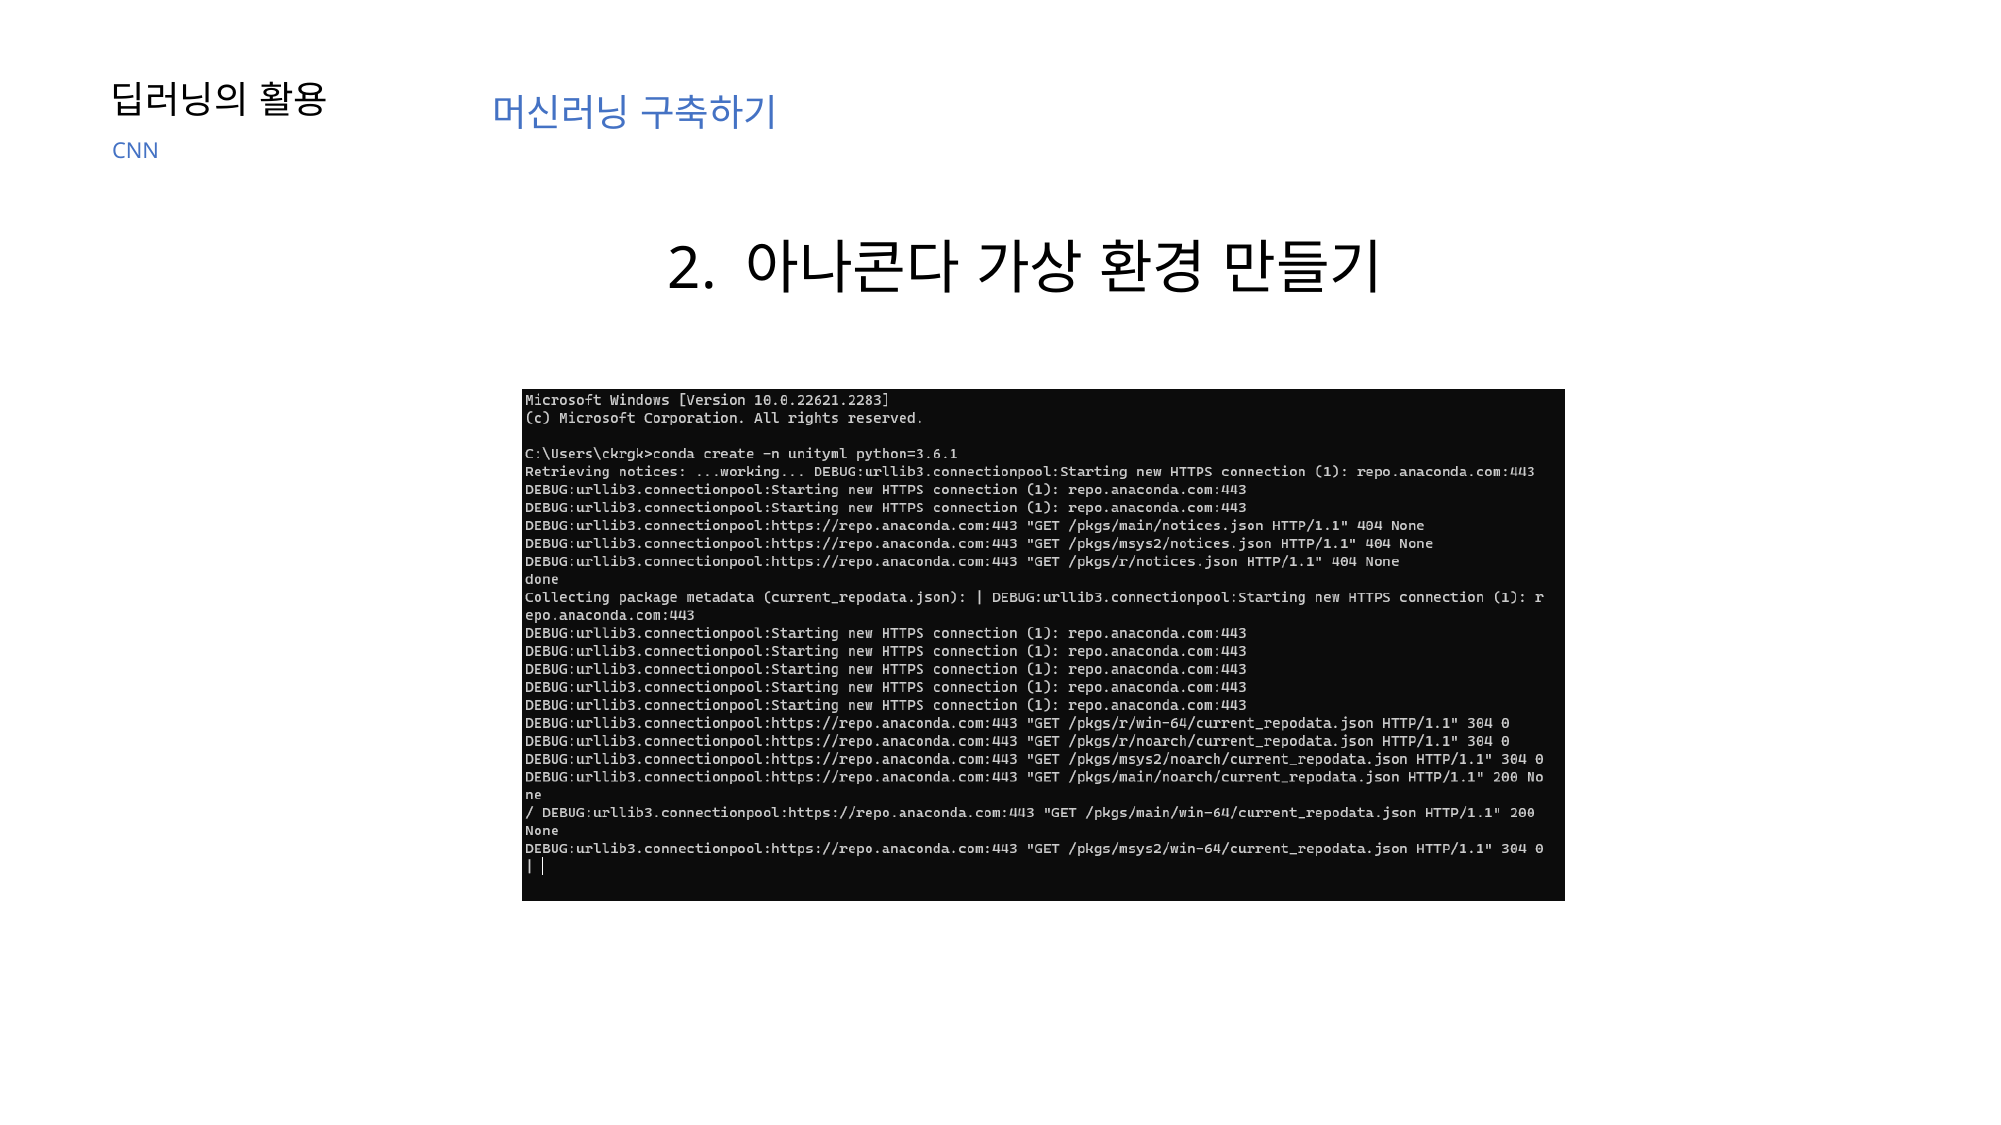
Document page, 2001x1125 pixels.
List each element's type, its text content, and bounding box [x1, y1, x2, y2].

text_box 머신러닝 구축하기 [477, 81, 794, 142]
picture [522, 389, 1565, 901]
text_box CNN [97, 129, 286, 171]
text_box 딥러닝의 활용 [96, 68, 828, 129]
text_box 2. 아나콘다 가상 환경 만들기 [182, 222, 1869, 308]
